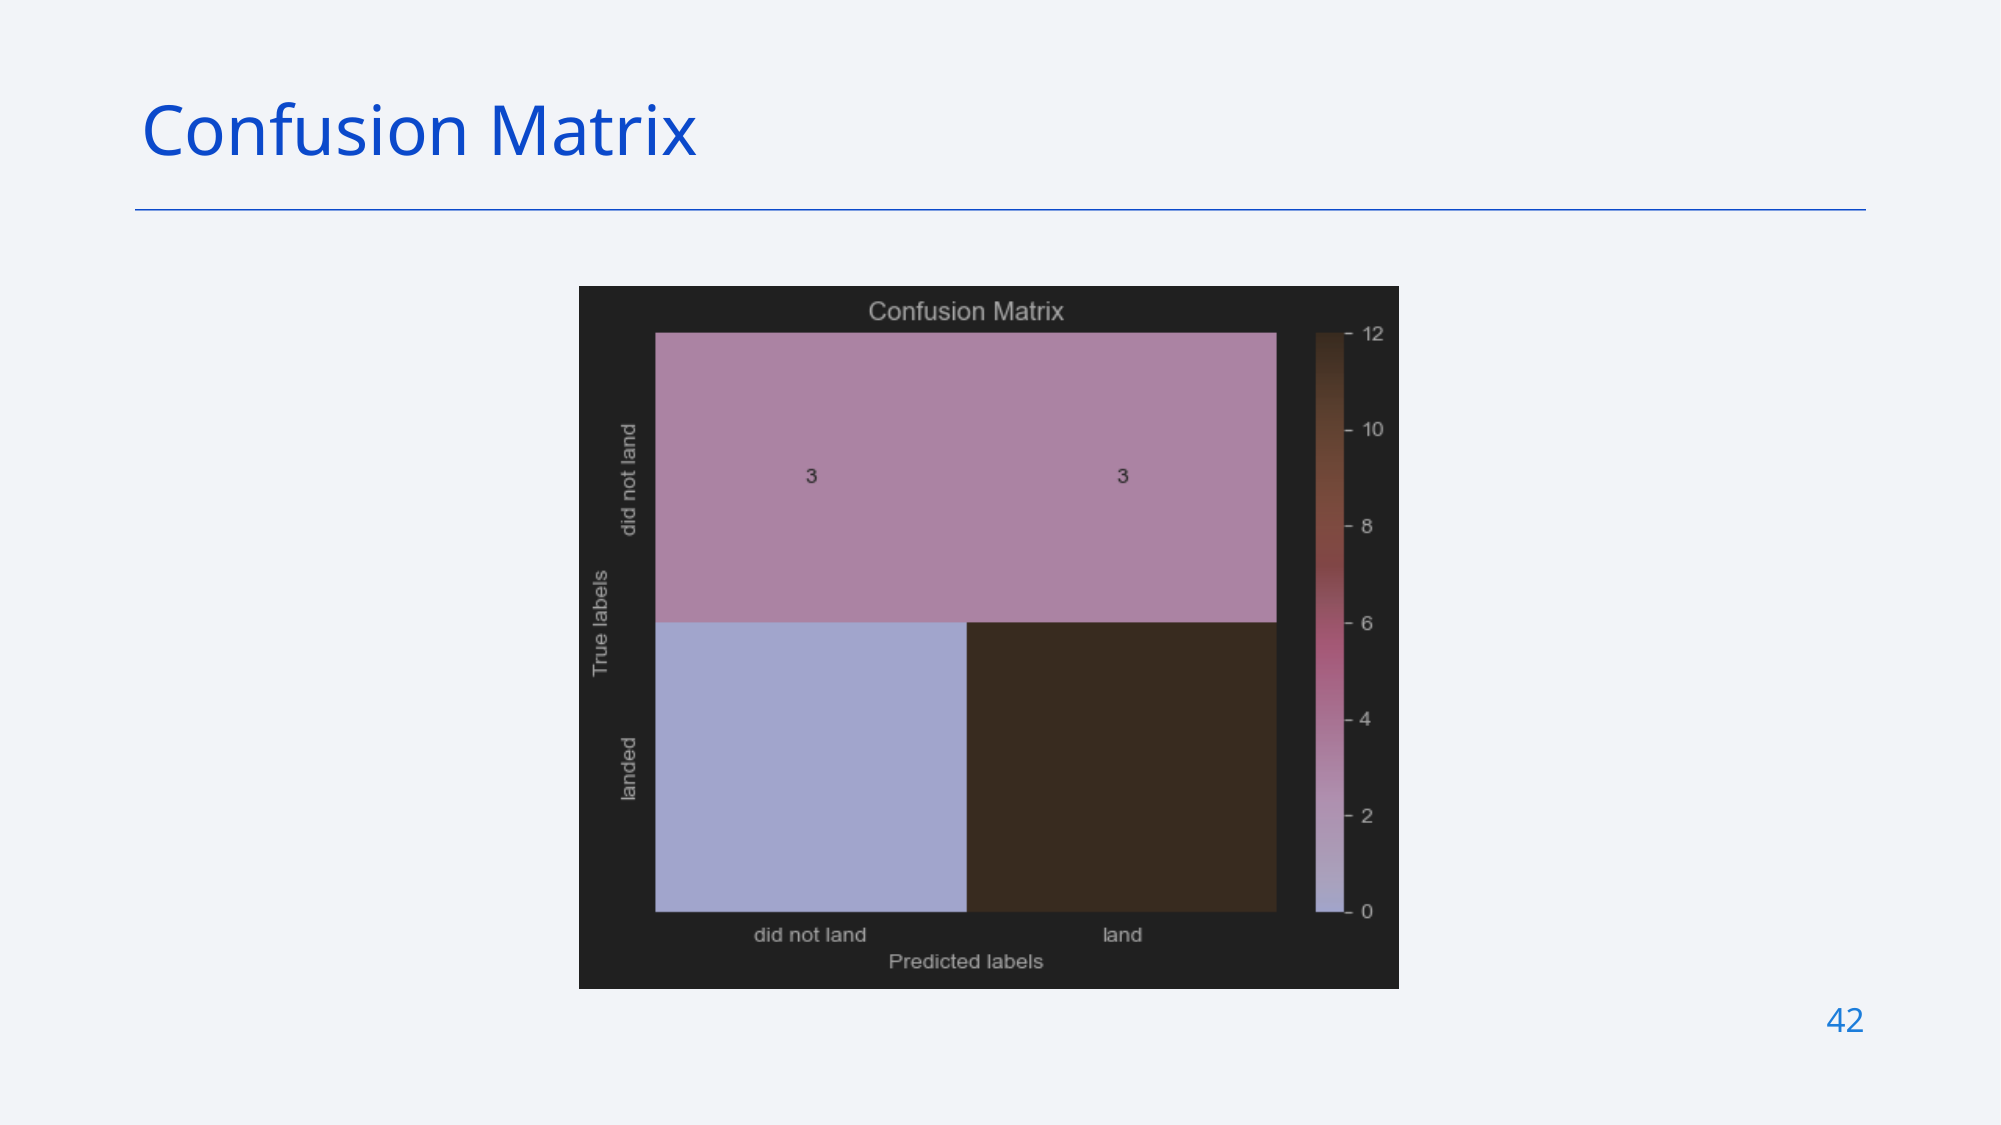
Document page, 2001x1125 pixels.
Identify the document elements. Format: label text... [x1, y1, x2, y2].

text_box Confusion Matrix [126, 88, 1852, 179]
slide_number 42 [1429, 988, 1880, 1055]
picture [0, 0, 2001, 1125]
